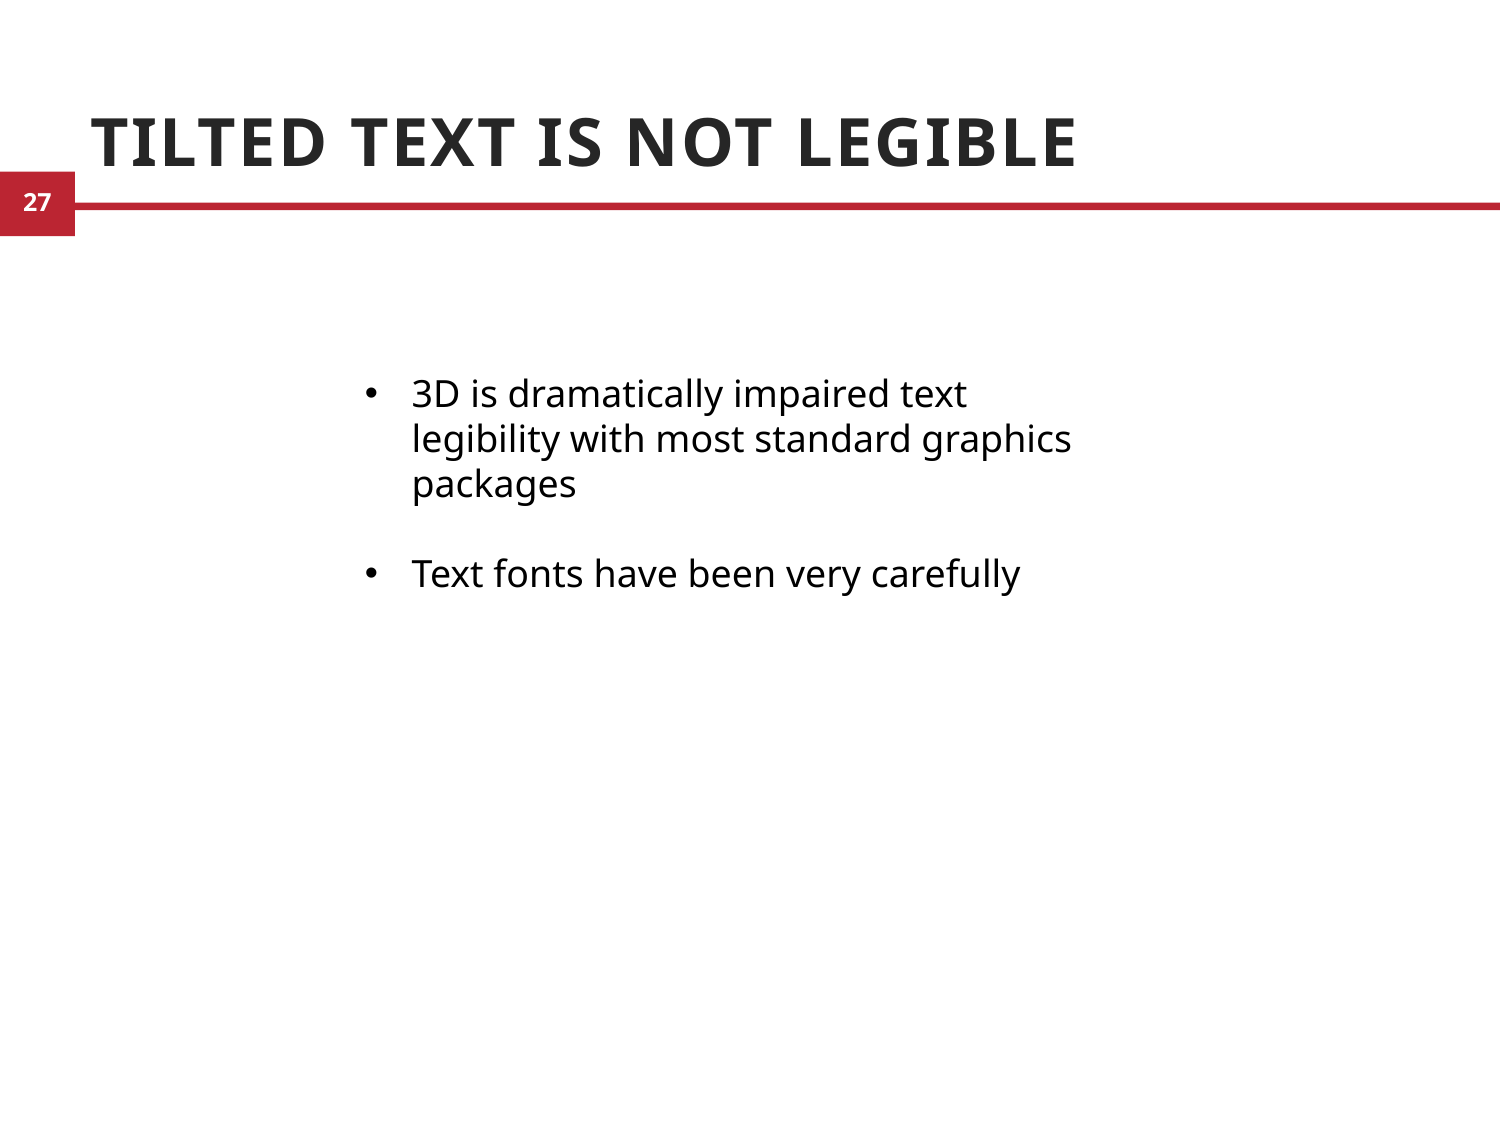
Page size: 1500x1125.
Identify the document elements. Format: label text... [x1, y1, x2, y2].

text_box 3D is dramatically impaired text legibility with most standard graphics packages Text fonts have been very carefully [349, 362, 1100, 603]
title Tilted Text Is Not Legible [75, 56, 1425, 188]
